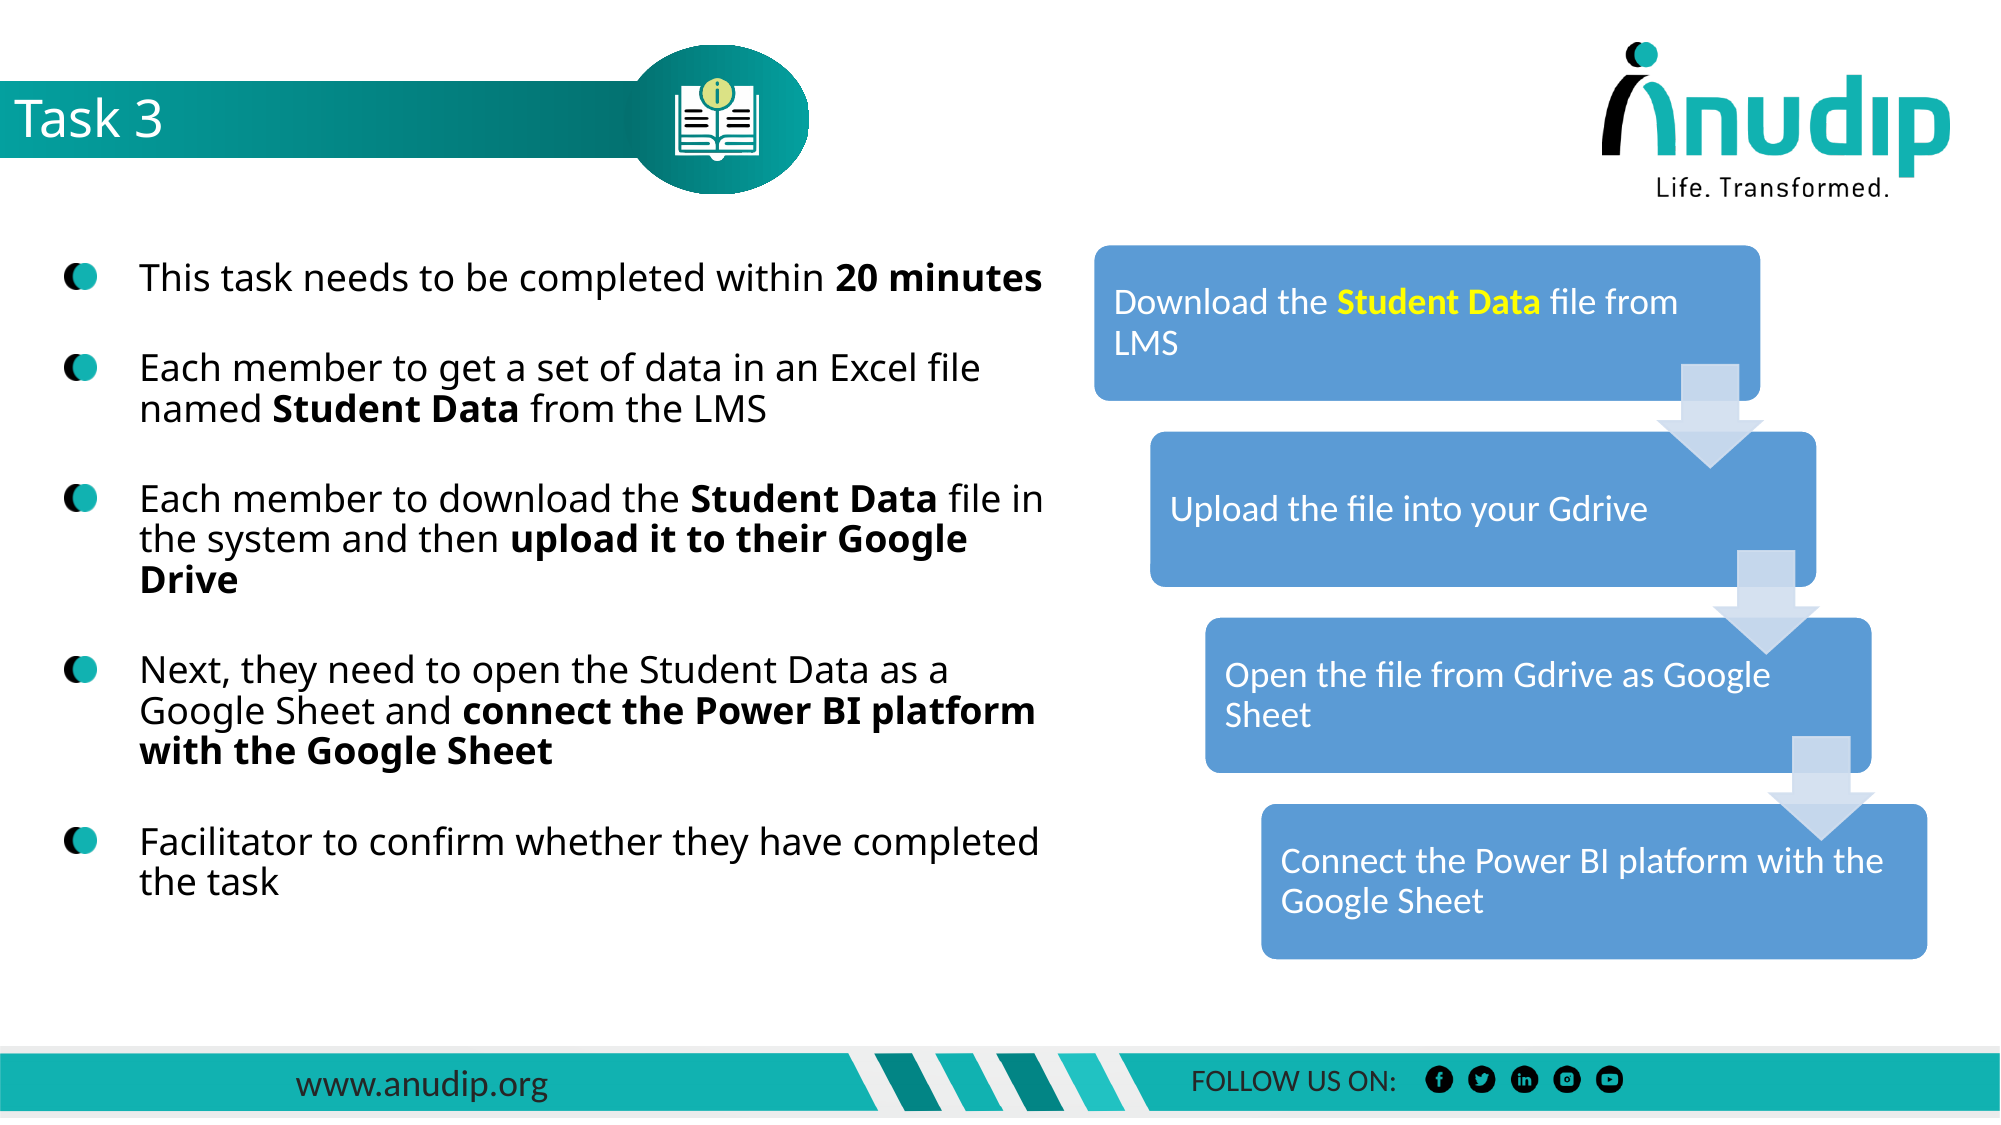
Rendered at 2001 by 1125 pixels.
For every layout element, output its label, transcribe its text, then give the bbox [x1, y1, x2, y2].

picture [64, 263, 97, 290]
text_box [0, 1046, 2000, 1118]
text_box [1093, 244, 1929, 961]
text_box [0, 44, 810, 195]
picture [64, 656, 97, 683]
picture [64, 827, 97, 854]
picture [64, 484, 97, 512]
text_box This task needs to be completed within 20 minutes Each member to get a set of data in an Excel file named Student Data from the LMS Each member to download the Student Data file in the system and then upload it to their Google Drive Next, they need to open the Student Data as a Google Sheet and connect the Power BI platform with the Google Sheet Facilitator to confirm whether they have completed the task [49, 251, 1069, 968]
picture [675, 78, 759, 161]
picture [64, 354, 97, 381]
picture [1602, 42, 1950, 197]
